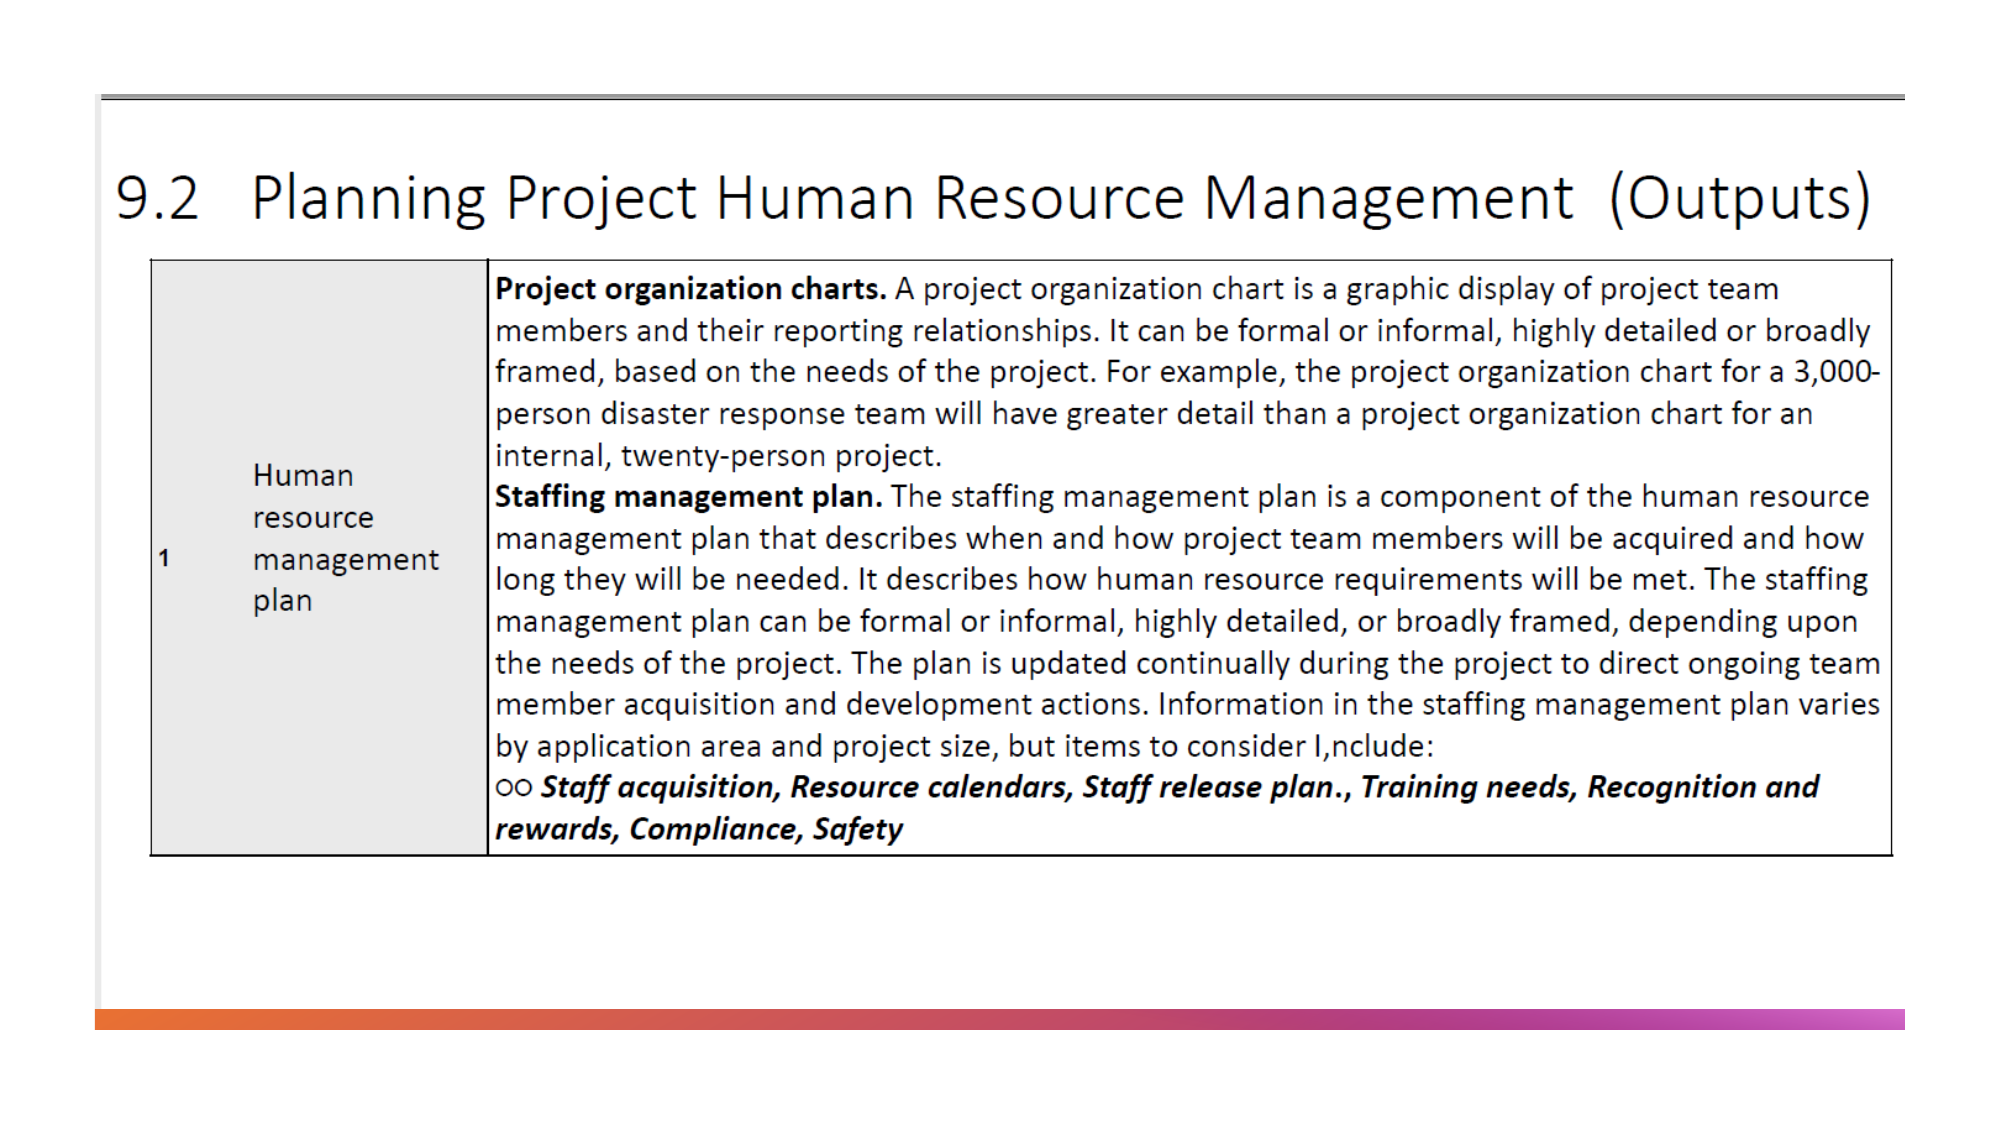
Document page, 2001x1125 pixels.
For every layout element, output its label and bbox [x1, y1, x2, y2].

list [94, 94, 1906, 1009]
text_box [94, 1009, 1906, 1031]
